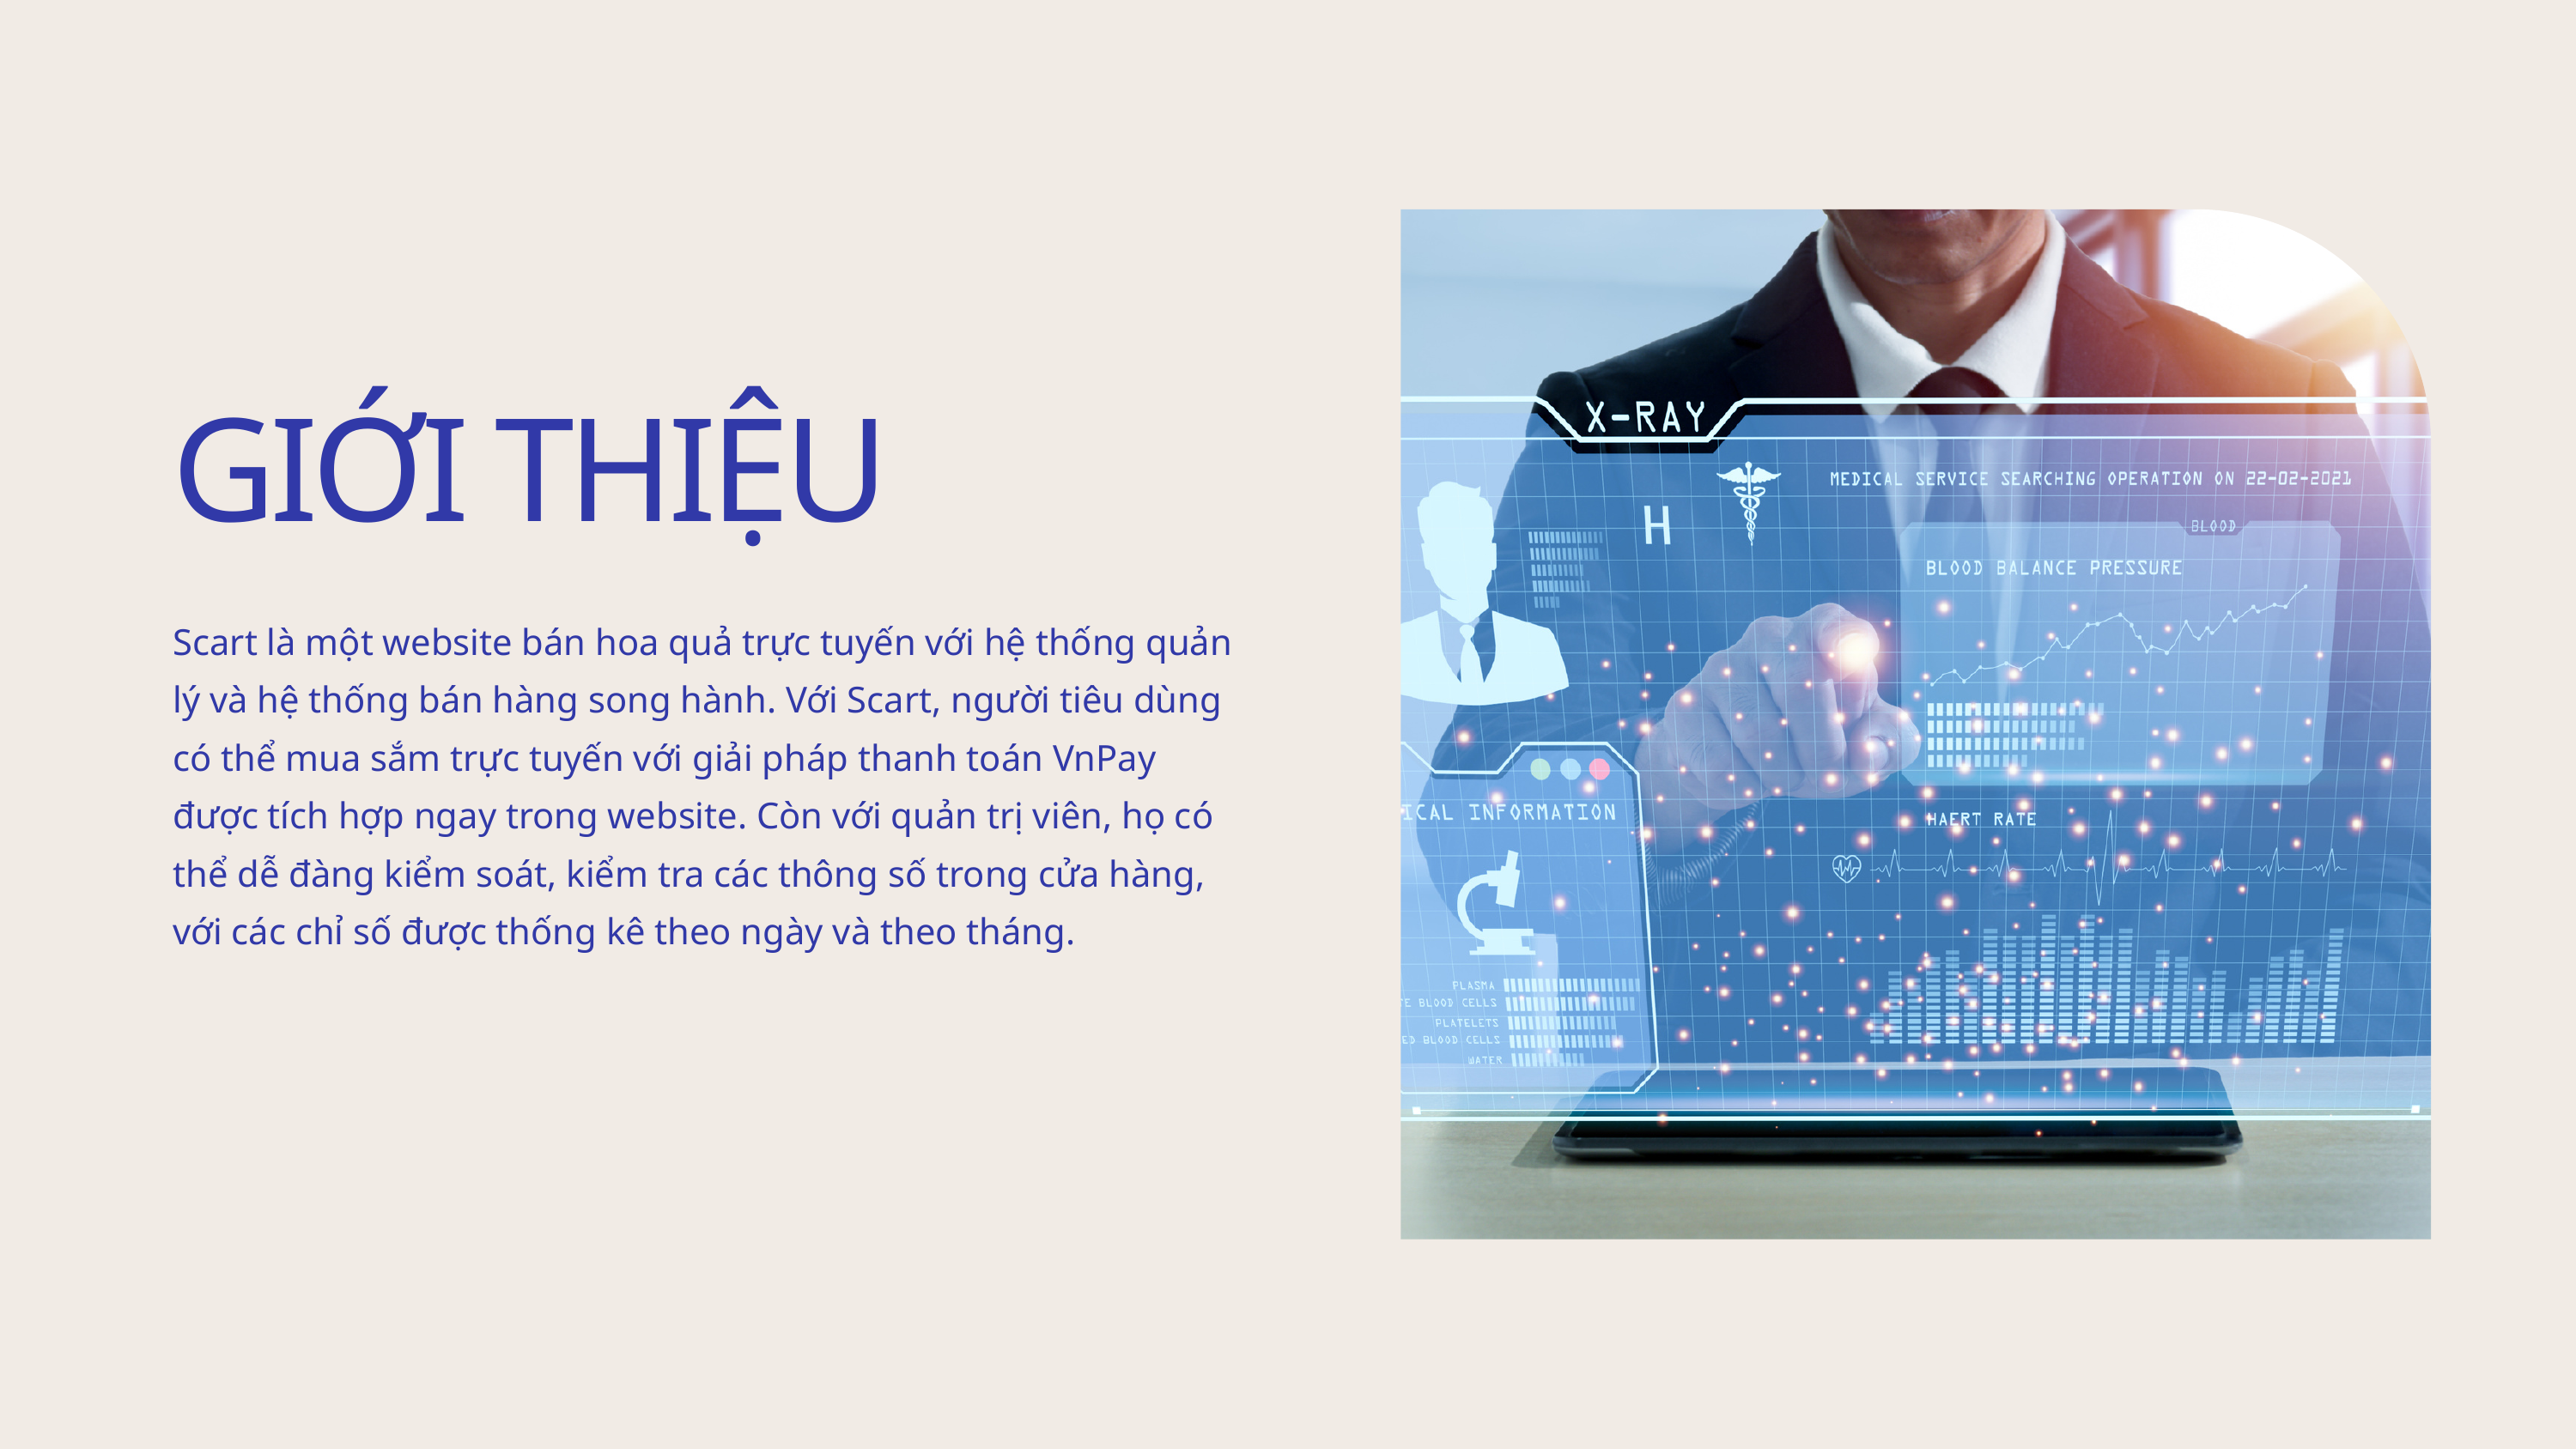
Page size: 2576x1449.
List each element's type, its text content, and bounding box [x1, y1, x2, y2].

text_box GIỚI THIỆU [171, 407, 1353, 550]
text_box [1400, 209, 2432, 1240]
text_box Scart là một website bán hoa quả trực tuyến với hệ thống quản lý và hệ thống bán hàng song hành. Với Scart, người tiêu dùng có thể mua sắm trực tuyến với giải pháp thanh toán VnPay được tích hợp ngay trong website. Còn với quản trị viên, họ có thể dễ đàng kiểm soát, kiểm tra các thông số trong cửa hàng, với các chỉ số được thống kê theo ngày và theo tháng. [173, 604, 1240, 953]
